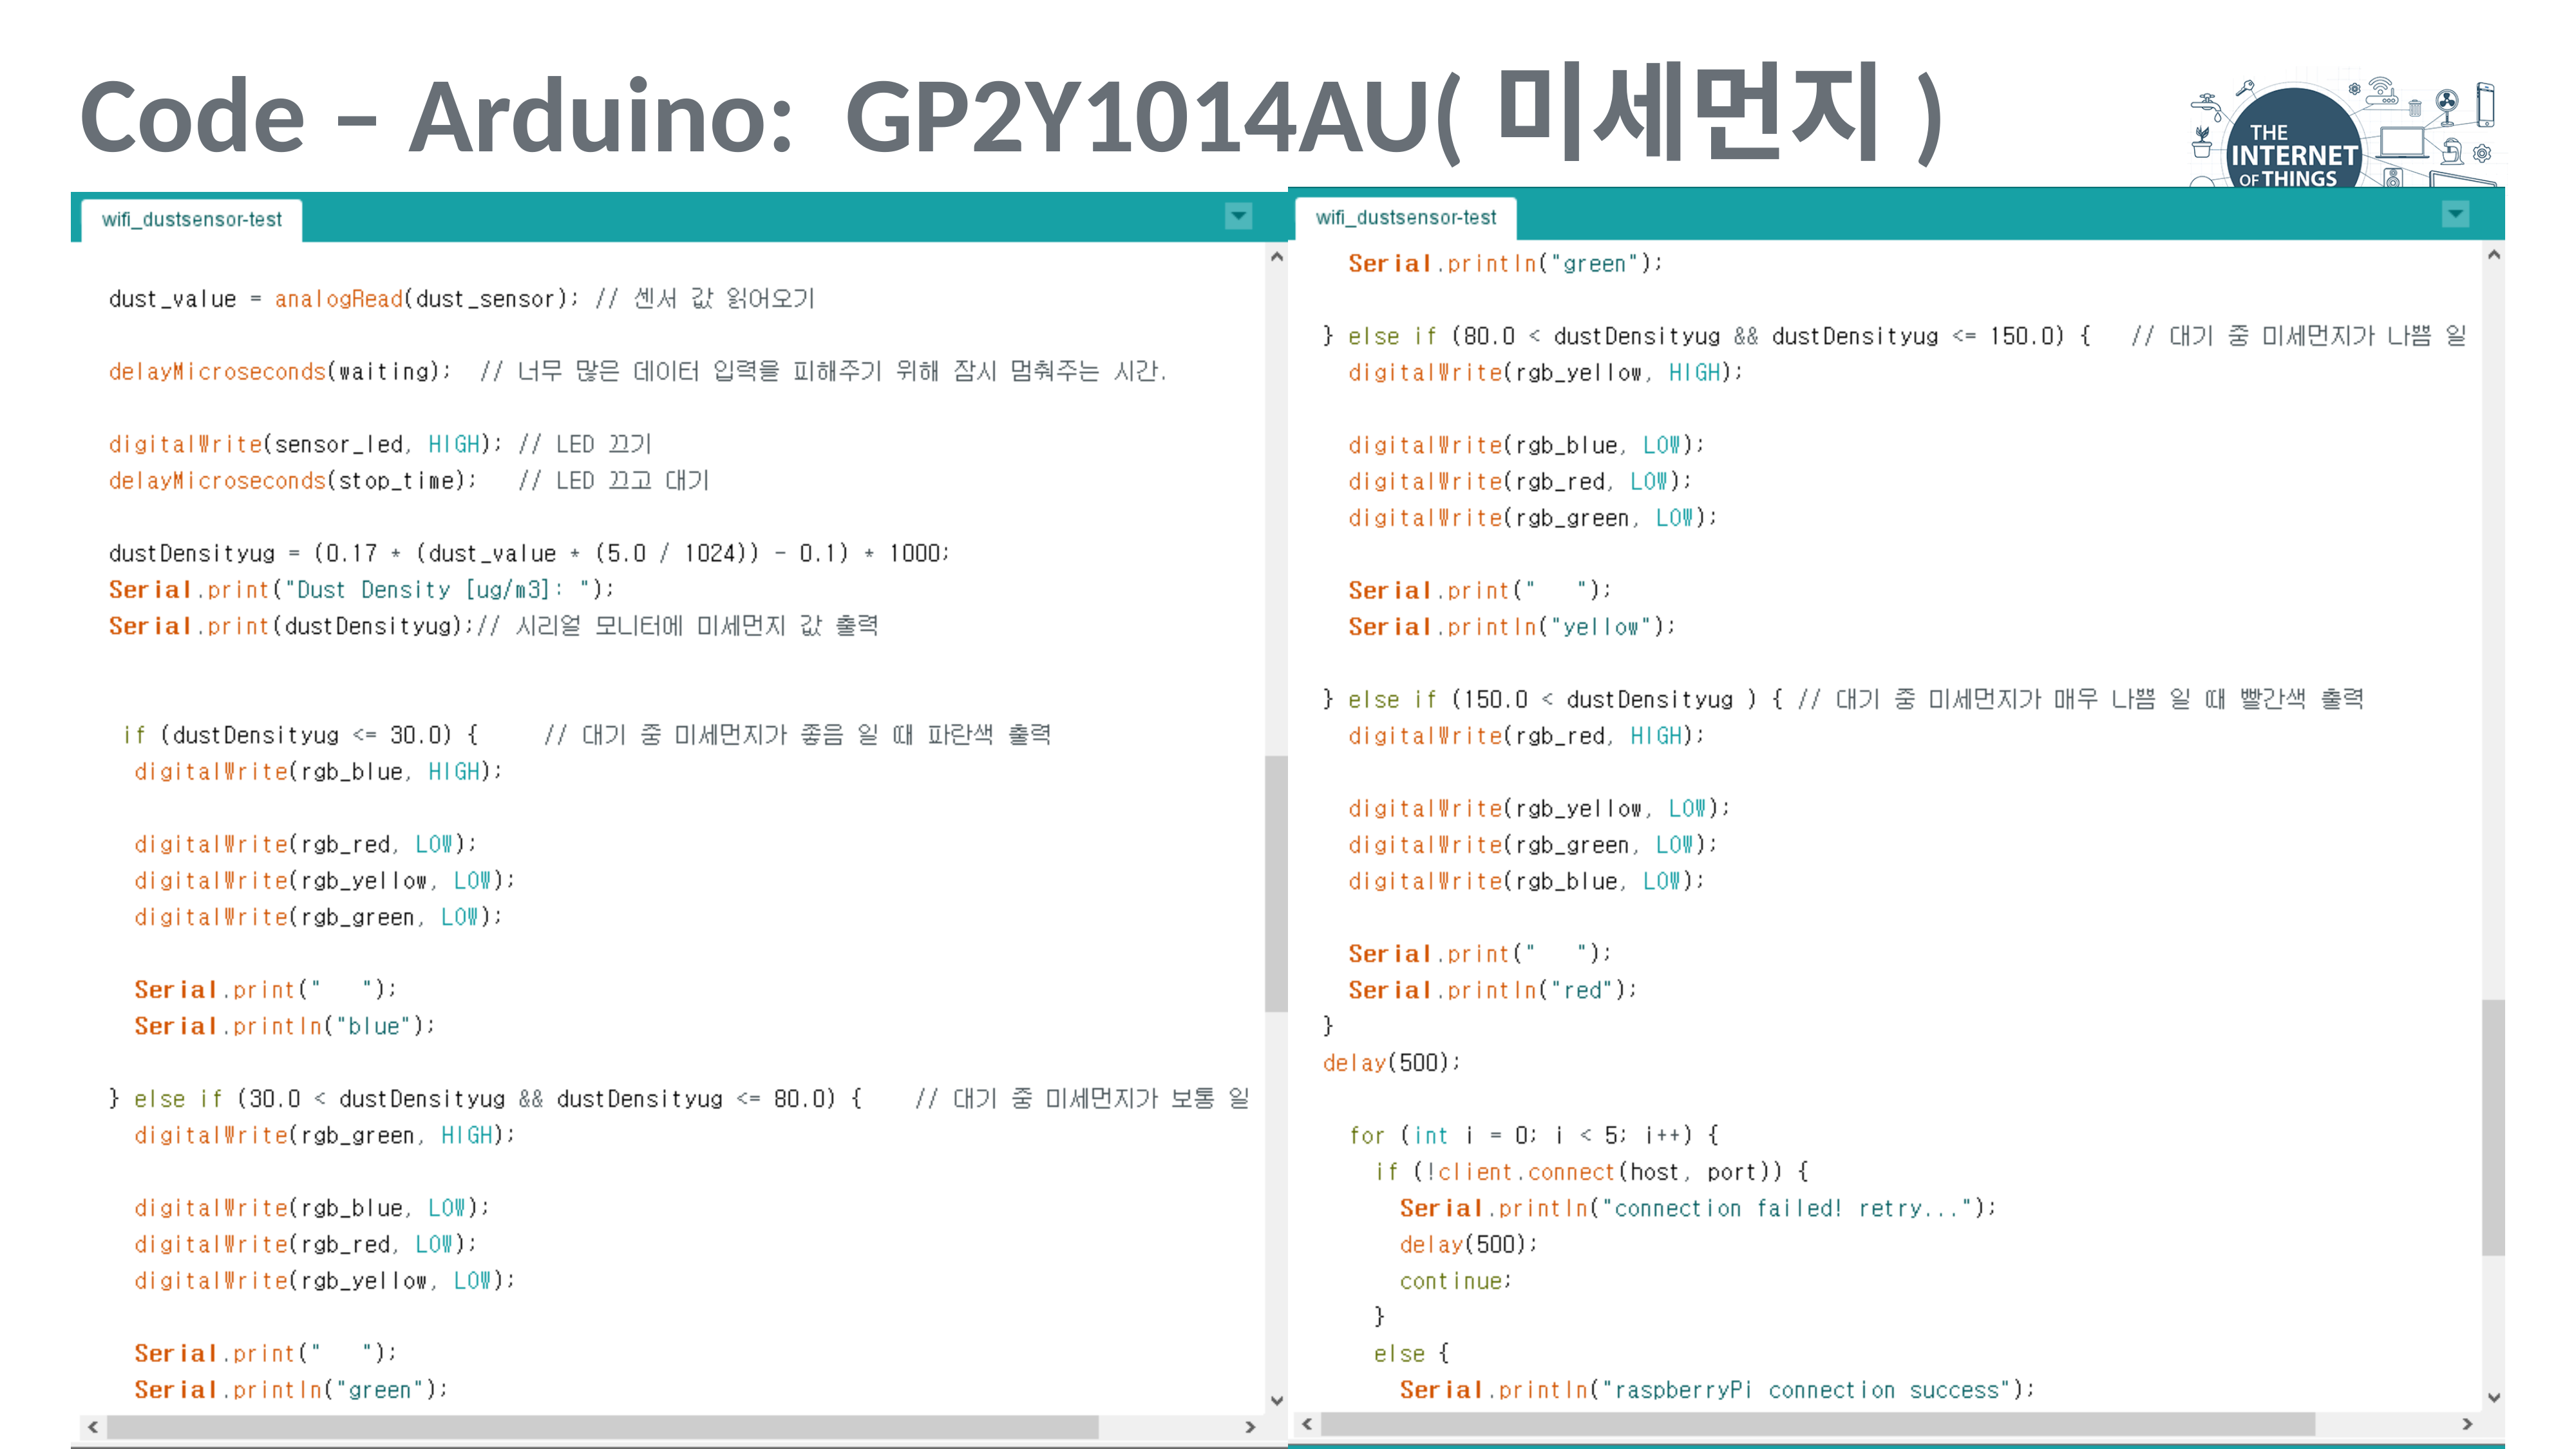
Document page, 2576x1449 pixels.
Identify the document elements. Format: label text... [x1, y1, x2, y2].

picture [70, 66, 2508, 1449]
text_box Code – Arduino: GP2Y1014AU(미세먼지) [71, 39, 2414, 178]
